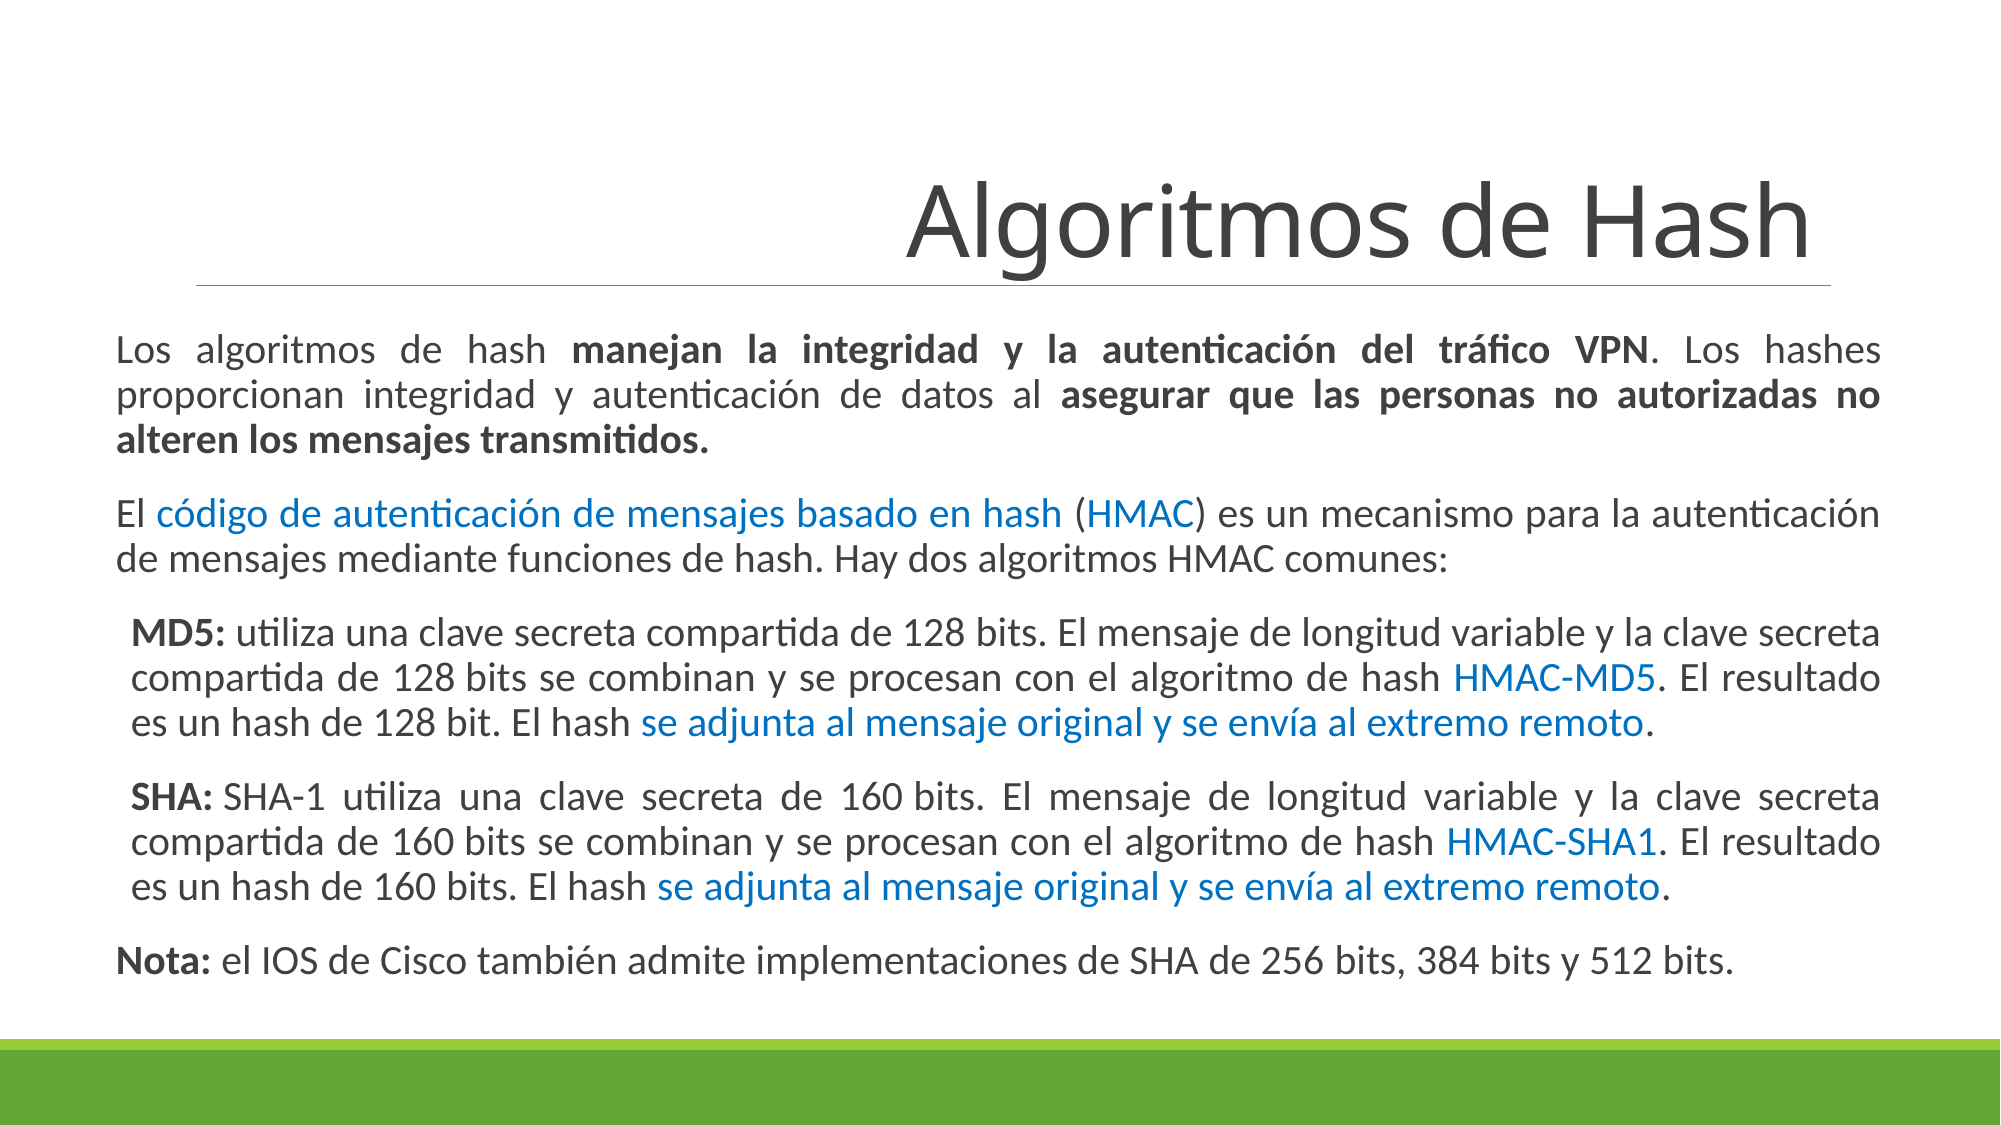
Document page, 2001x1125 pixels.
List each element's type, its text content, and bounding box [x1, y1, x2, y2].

title Algoritmos de Hash [180, 47, 1830, 285]
list Los algoritmos de hash manejan la integridad y la autenticación del tráfico VPN. Los hashes proporcionan integridad y autenticación de datos al asegurar que las personas no autorizadas no alteren los mensajes transmitidos. El código de autenticación de mensajes basado en hash (HMAC) es un mecanismo para la autenticación de mensajes mediante funciones de hash. Hay dos algoritmos HMAC comunes: MD5: utiliza una clave secreta compartida de 128 bits. El mensaje de longitud variable y la clave secreta compartida de 128 bits se combinan y se procesan con el algoritmo de hash HMAC-MD5. El resultado es un hash de 128 bit. El hash se adjunta al mensaje original y se envía al extremo remoto. SHA: SHA-1 utiliza una clave secreta de 160 bits. El mensaje de longitud variable y la clave secreta compartida de 160 bits se combinan y se procesan con el algoritmo de hash HMAC-SHA1. El resultado es un hash de 160 bits. El hash se adjunta al mensaje original y se envía al extremo remoto. Nota: el IOS de Cisco también admite implementaciones de SHA de 256 bits, 384 bits y 512 bits. [115, 319, 1882, 980]
